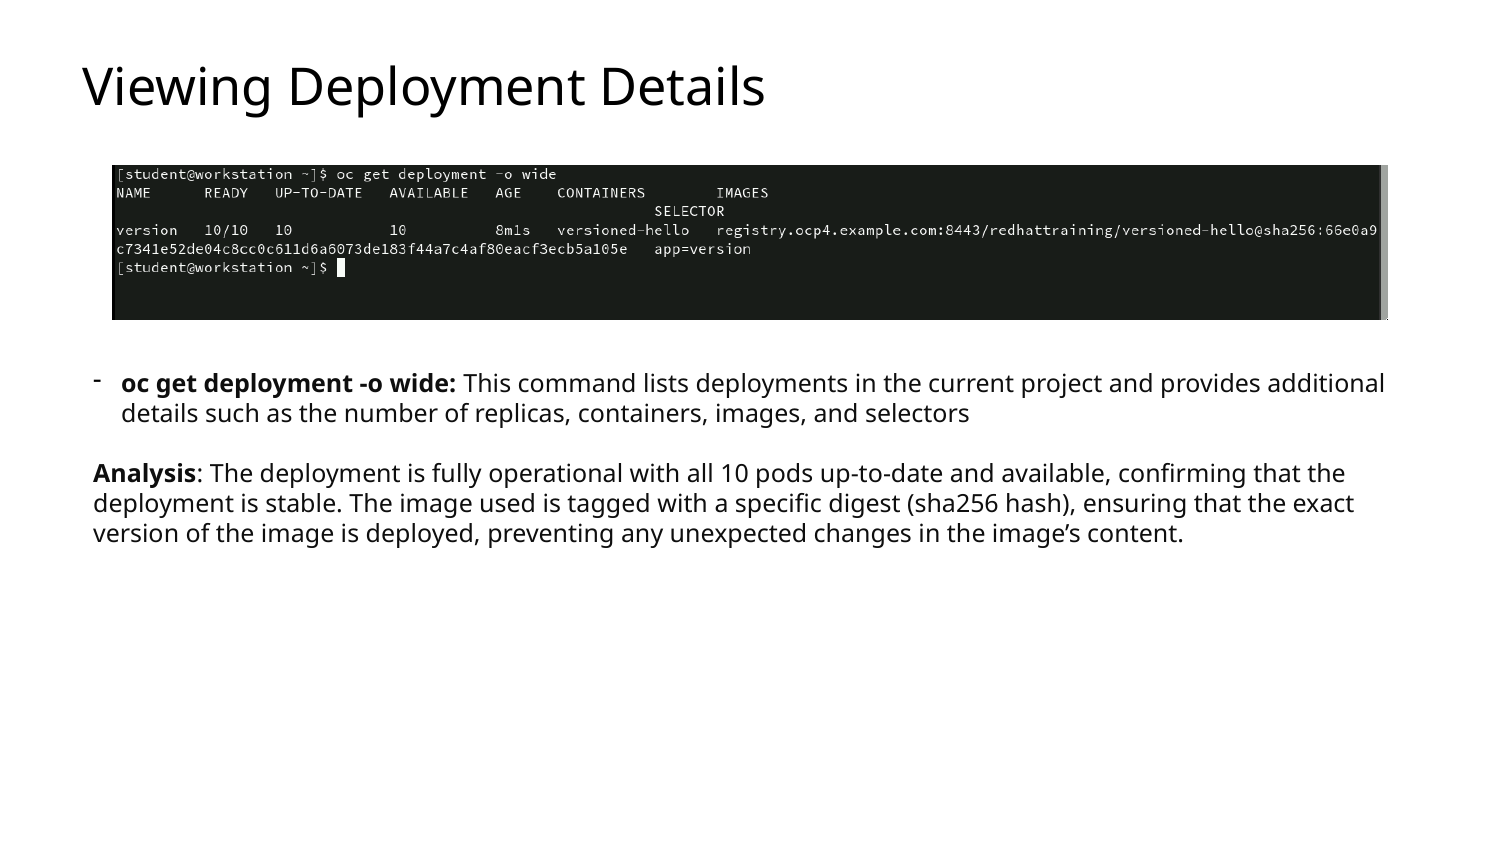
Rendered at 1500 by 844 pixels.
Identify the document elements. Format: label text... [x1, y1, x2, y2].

picture [112, 165, 1388, 320]
text_box oc get deployment -o wide: This command lists deployments in the current project and provides additional details such as the number of replicas, containers, images, and selectors Analysis: The deployment is fully operational with all 10 pods up-to-date and available, confirming that the deployment is stable. The image used is tagged with a specific digest (sha256 hash), ensuring that the exact version of the image is deployed, preventing any unexpected changes in the image’s content. [78, 360, 1422, 585]
title Viewing Deployment Details [67, 38, 1455, 187]
